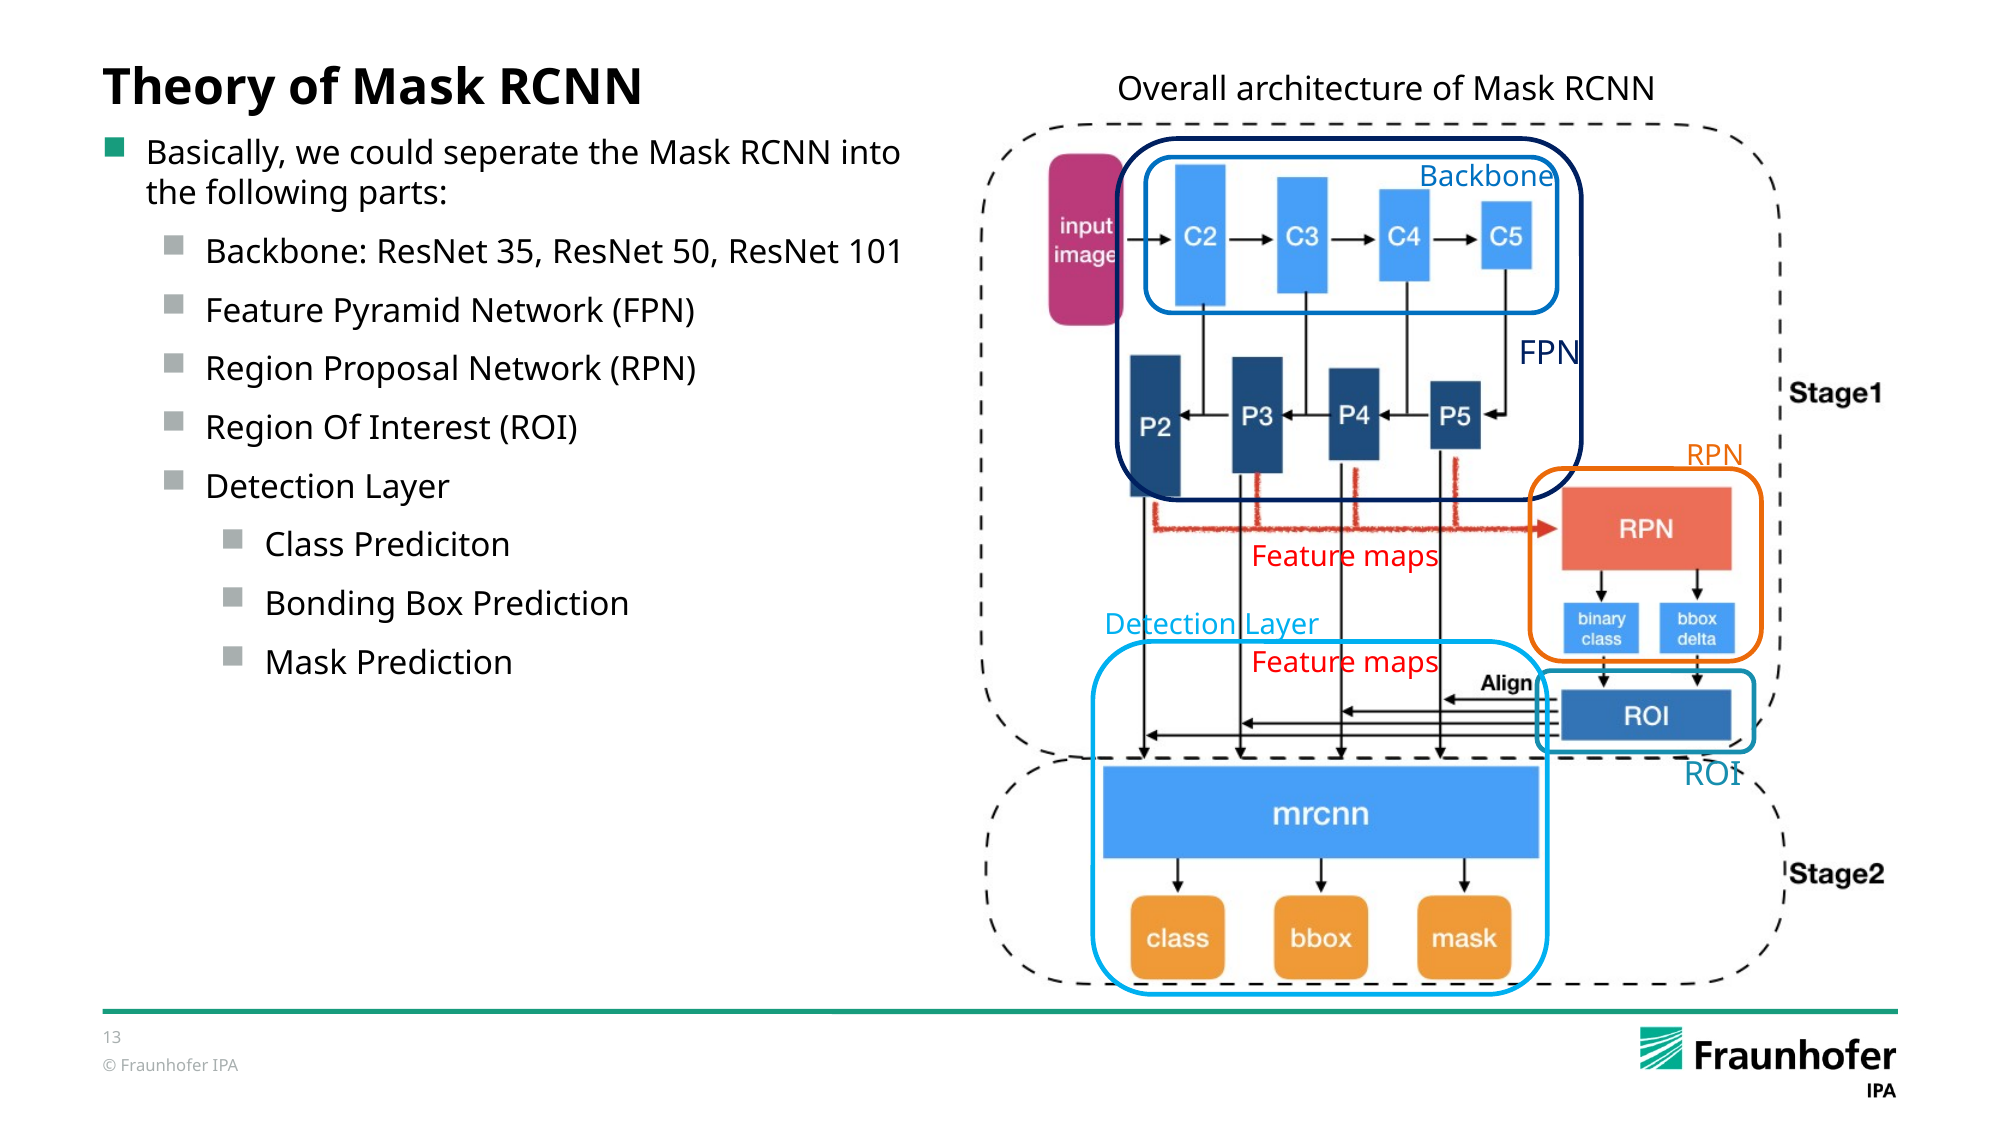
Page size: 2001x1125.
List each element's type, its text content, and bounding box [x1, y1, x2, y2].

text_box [967, 67, 1898, 995]
list Basically, we could seperate the Mask RCNN into the following parts: Backbone: ResNet 35, ResNet 50, ResNet 101 Feature Pyramid Network (FPN) Region Proposal Network (RPN) Region Of Interest (ROI) Detection Layer Class Prediciton Bonding Box Prediction Mask Prediction [102, 131, 953, 981]
title Theory of Mask RCNN [102, 54, 1898, 150]
picture [1640, 1026, 1898, 1098]
